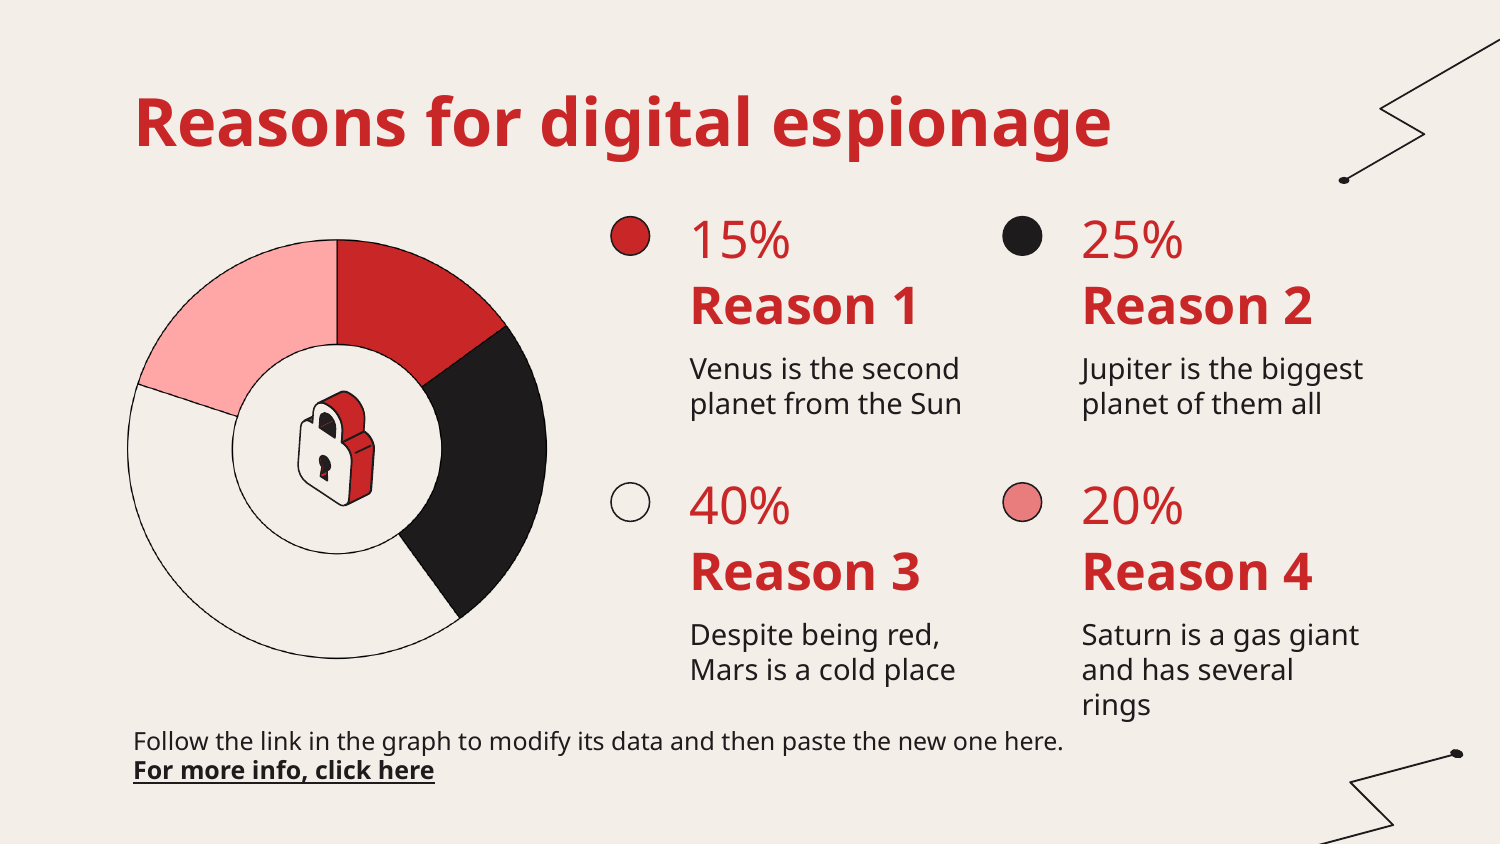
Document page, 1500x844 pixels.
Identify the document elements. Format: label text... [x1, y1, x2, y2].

text_box 25% [1066, 203, 1383, 269]
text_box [297, 391, 375, 507]
text_box Follow the link in the graph to modify its data and then paste the new one here. For more info, click here [118, 709, 1382, 756]
text_box [1003, 216, 1042, 256]
text_box Reason 2 [1066, 269, 1383, 334]
text_box Reason 4 [1066, 536, 1383, 601]
text_box Reason 3 [674, 536, 991, 601]
title Reasons for digital espionage [118, 72, 1382, 167]
text_box Saturn is a gas giant and has several rings [1066, 601, 1383, 681]
text_box 40% [674, 469, 991, 536]
text_box 20% [1066, 469, 1383, 536]
text_box [610, 216, 650, 256]
text_box Reason 1 [674, 269, 991, 334]
text_box Venus is the second planet from the Sun [674, 334, 991, 415]
picture [98, 216, 574, 681]
text_box Jupiter is the biggest planet of them all [1066, 334, 1383, 415]
text_box [1003, 482, 1042, 522]
text_box [610, 482, 650, 522]
text_box Despite being red, Mars is a cold place [674, 601, 991, 681]
text_box 15% [674, 203, 991, 269]
